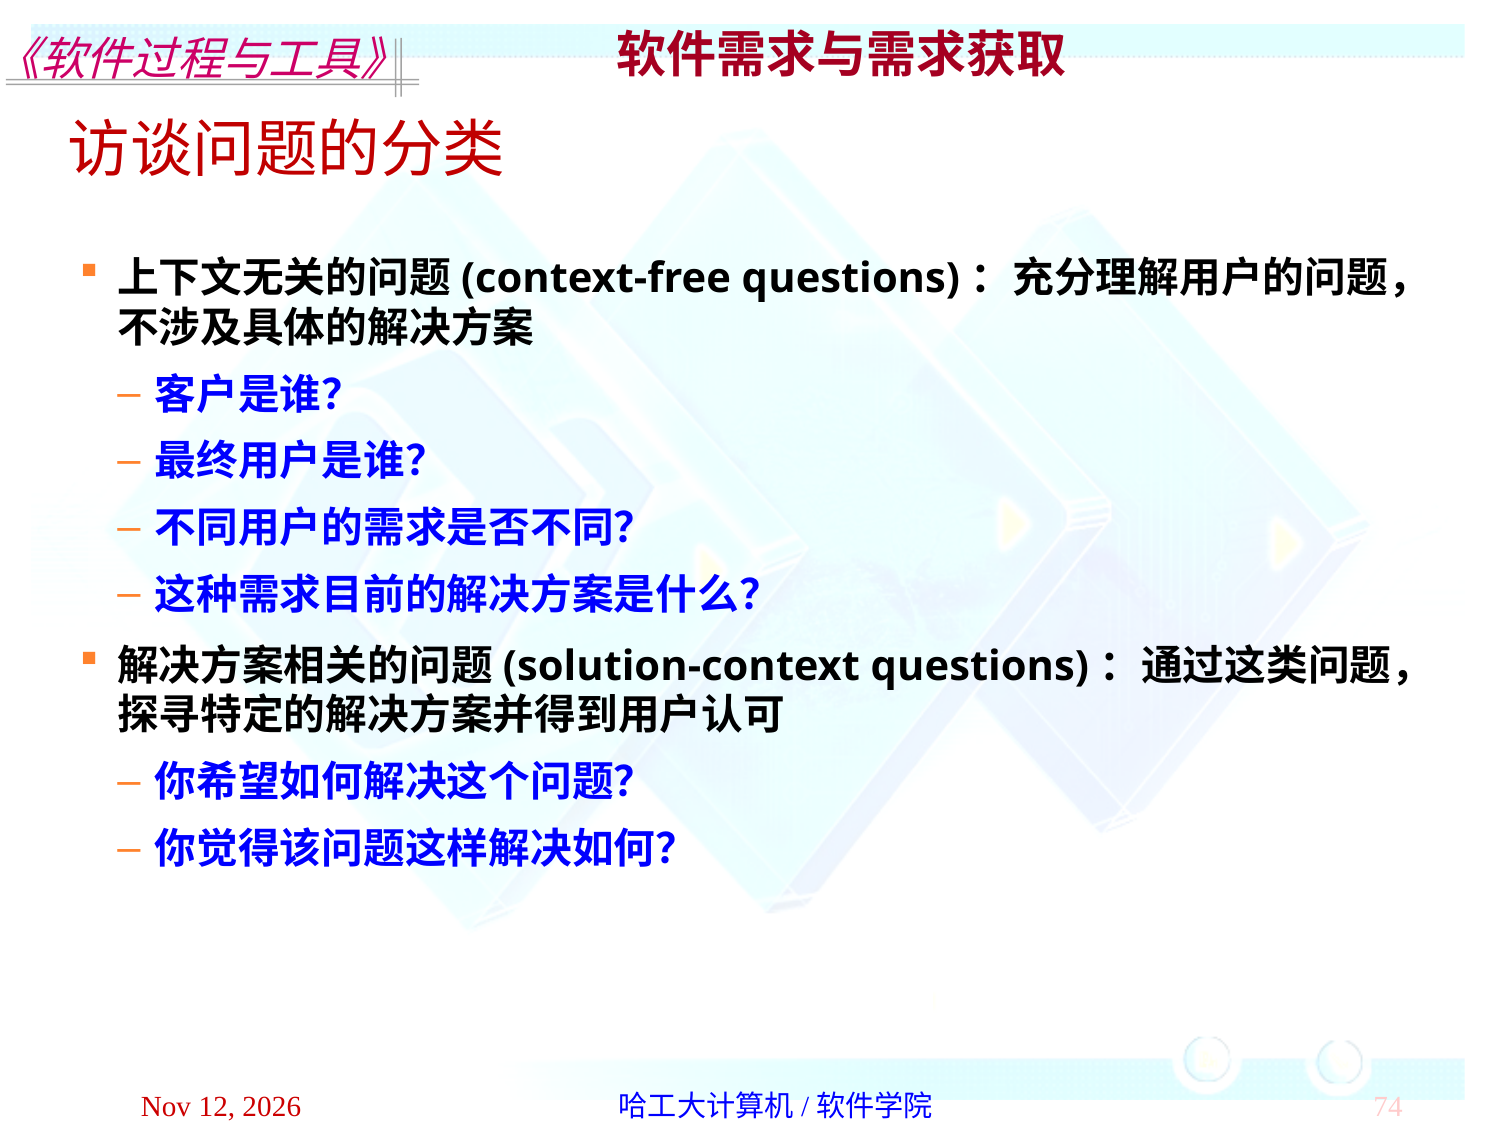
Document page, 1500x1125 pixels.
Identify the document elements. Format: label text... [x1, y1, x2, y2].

text_box 软件需求与需求获取 [389, 15, 1294, 90]
text_box 访谈问题的分类 [53, 101, 1447, 209]
text_box 上下文无关的问题(context-free questions)：充分理解用户的问题，不涉及具体的解决方案 客户是谁？ 最终用户是谁？ 不同用户的需求是否不同？ 这种需求目前的解决方案是什么？ 解决方案相关的问题(solution-context questions)：通过这类问题，探寻特定的解决方案并得到用户认可 你希望如何解决这个问题？ 你觉得该问题这样解决如何？ [64, 243, 1412, 1083]
